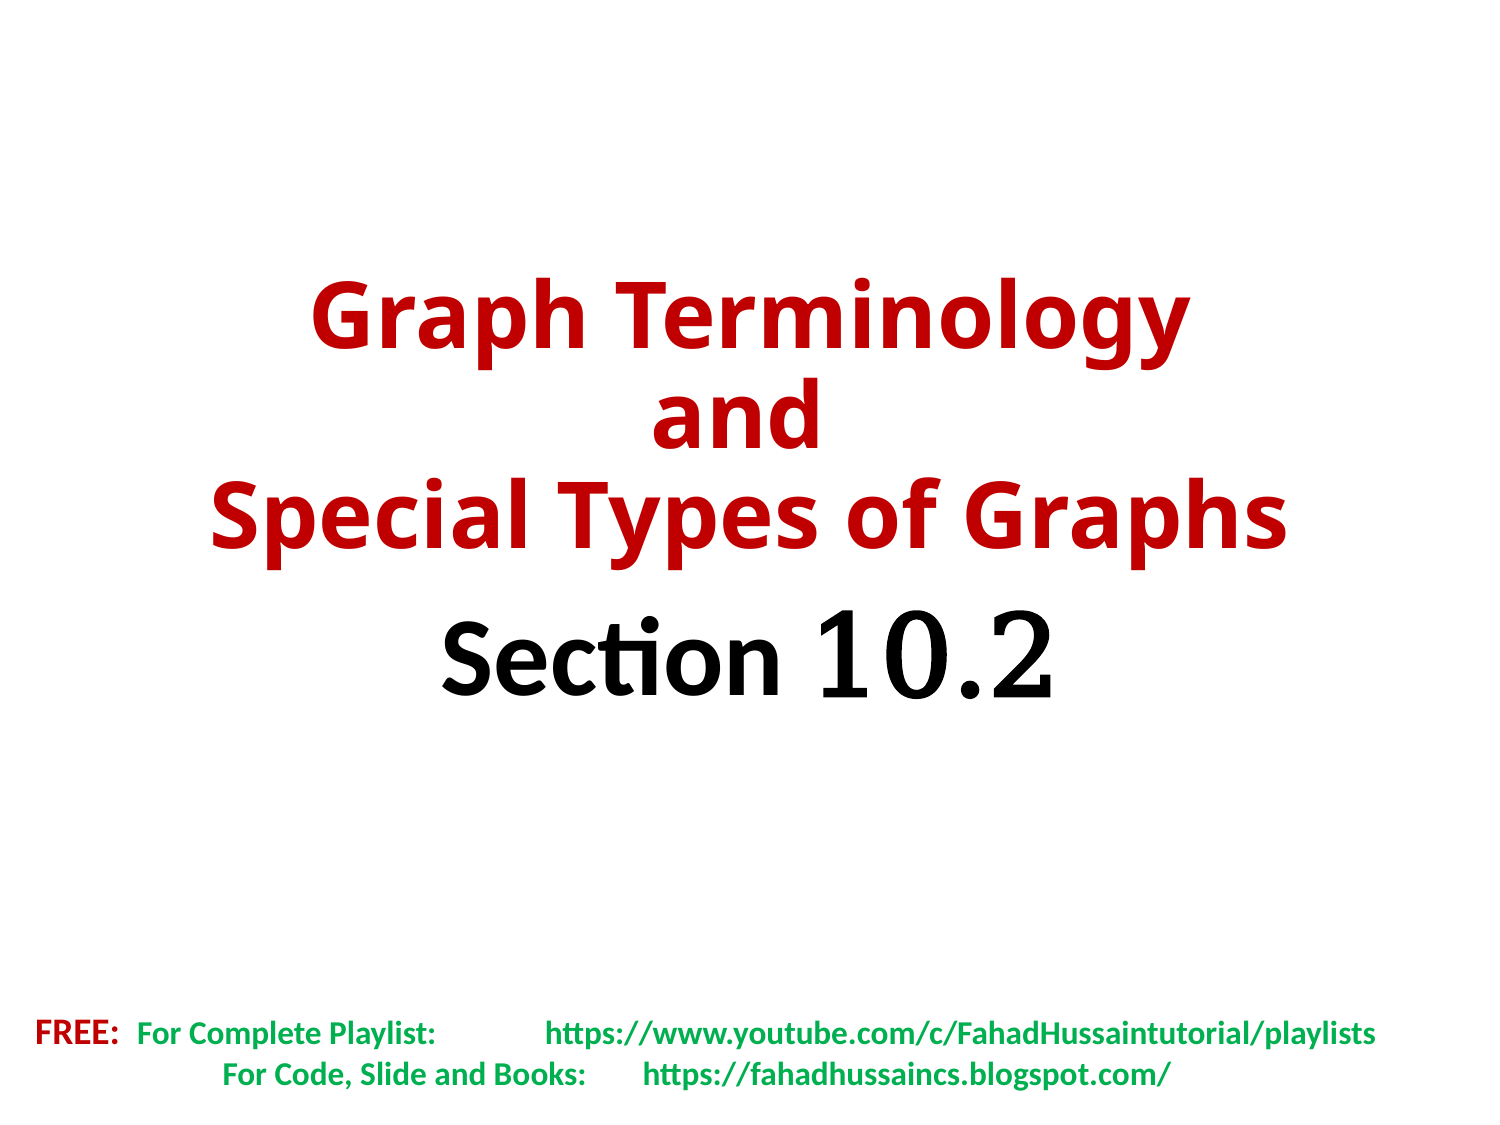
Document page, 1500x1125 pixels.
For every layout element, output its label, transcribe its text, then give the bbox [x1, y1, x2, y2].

title Graph Terminology and Special Types of Graphs [187, 184, 1313, 576]
text_box FREE: For Complete Playlist: https://www.youtube.com/c/FahadHussaintutorial/playlists For Code, Slide and Books: https://fahadhussaincs.blogspot.com/ [20, 999, 1480, 1100]
subtitle Section 10.2 [187, 590, 1313, 863]
